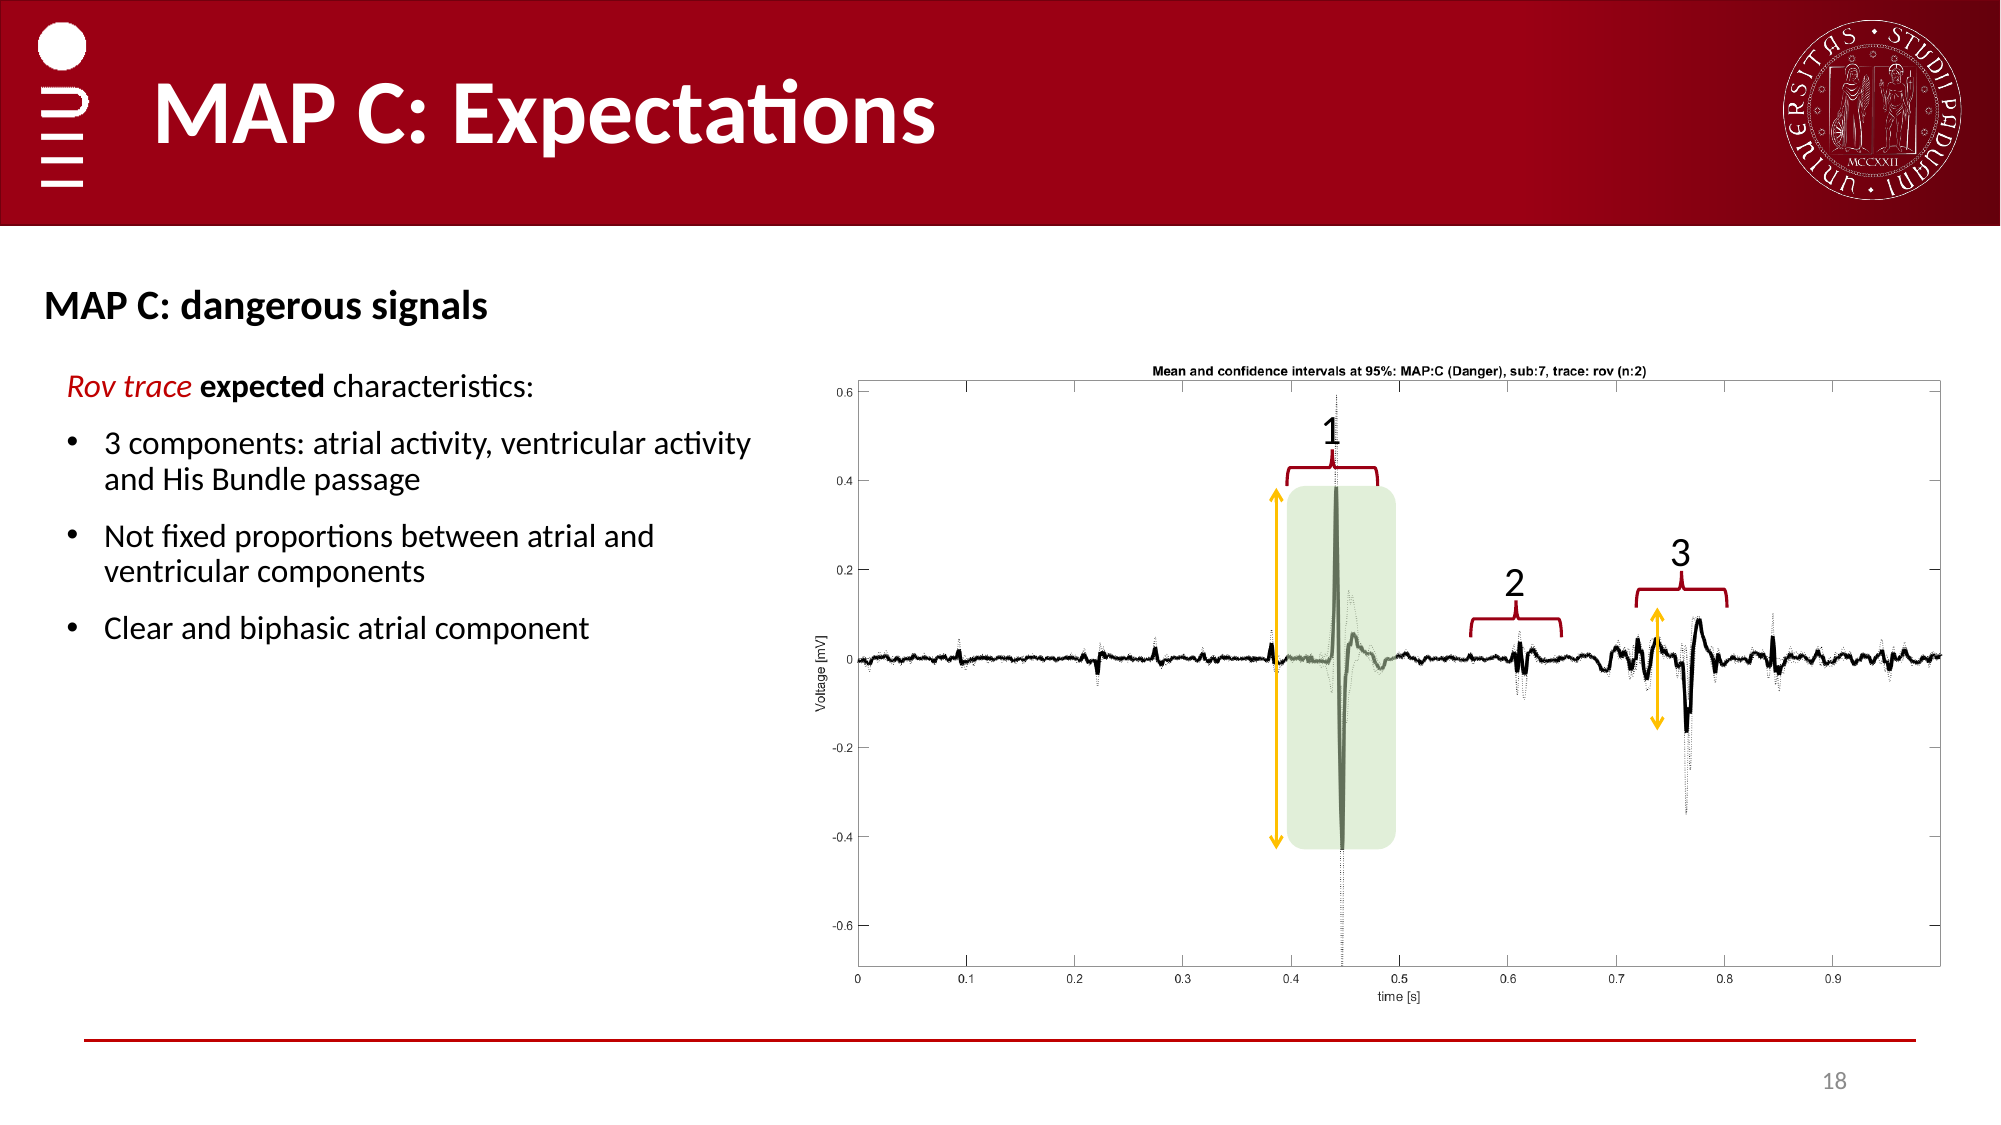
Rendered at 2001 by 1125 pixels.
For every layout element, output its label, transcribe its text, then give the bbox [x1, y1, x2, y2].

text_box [1276, 487, 1658, 850]
list Rov trace expected characteristics: 3 components: atrial activity, ventricular activity and His Bundle passage Not fixed proportions between atrial and ventricular components Clear and biphasic atrial component [51, 361, 806, 661]
title MAP C: Expectations [137, 34, 1769, 194]
picture [806, 361, 1949, 1011]
text_box MAP C: dangerous signals [29, 276, 612, 333]
picture [1783, 20, 1963, 200]
slide_number 18 [1412, 1049, 1863, 1110]
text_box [1286, 395, 1727, 638]
